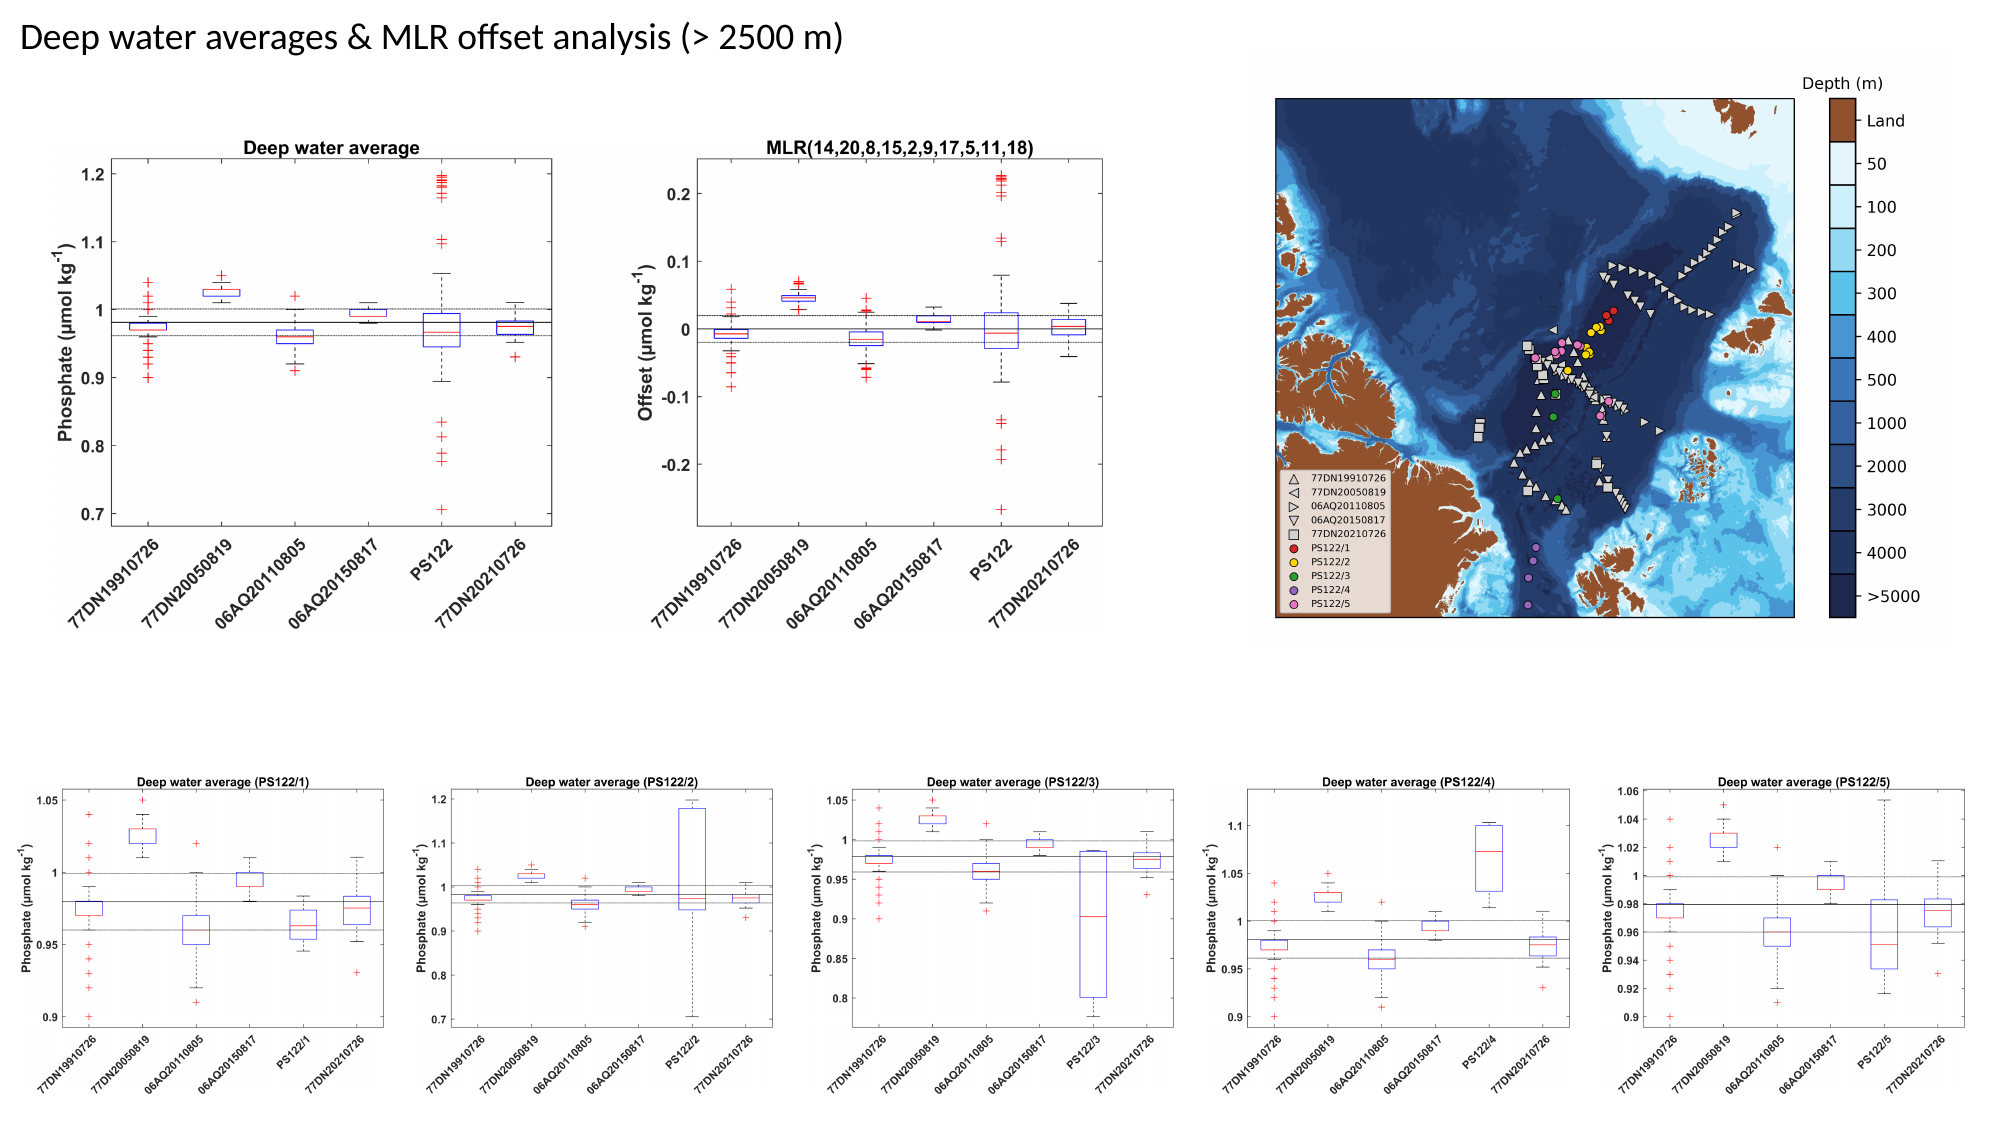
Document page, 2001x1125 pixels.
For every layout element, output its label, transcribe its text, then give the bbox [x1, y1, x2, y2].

picture [1202, 777, 1570, 1094]
picture [412, 777, 773, 1094]
picture [1246, 48, 1949, 646]
picture [17, 777, 384, 1094]
picture [807, 777, 1174, 1094]
picture [51, 140, 1103, 629]
picture [1597, 777, 1965, 1094]
text_box Deep water averages & MLR offset analysis (> 2500 m) [5, 4, 860, 65]
